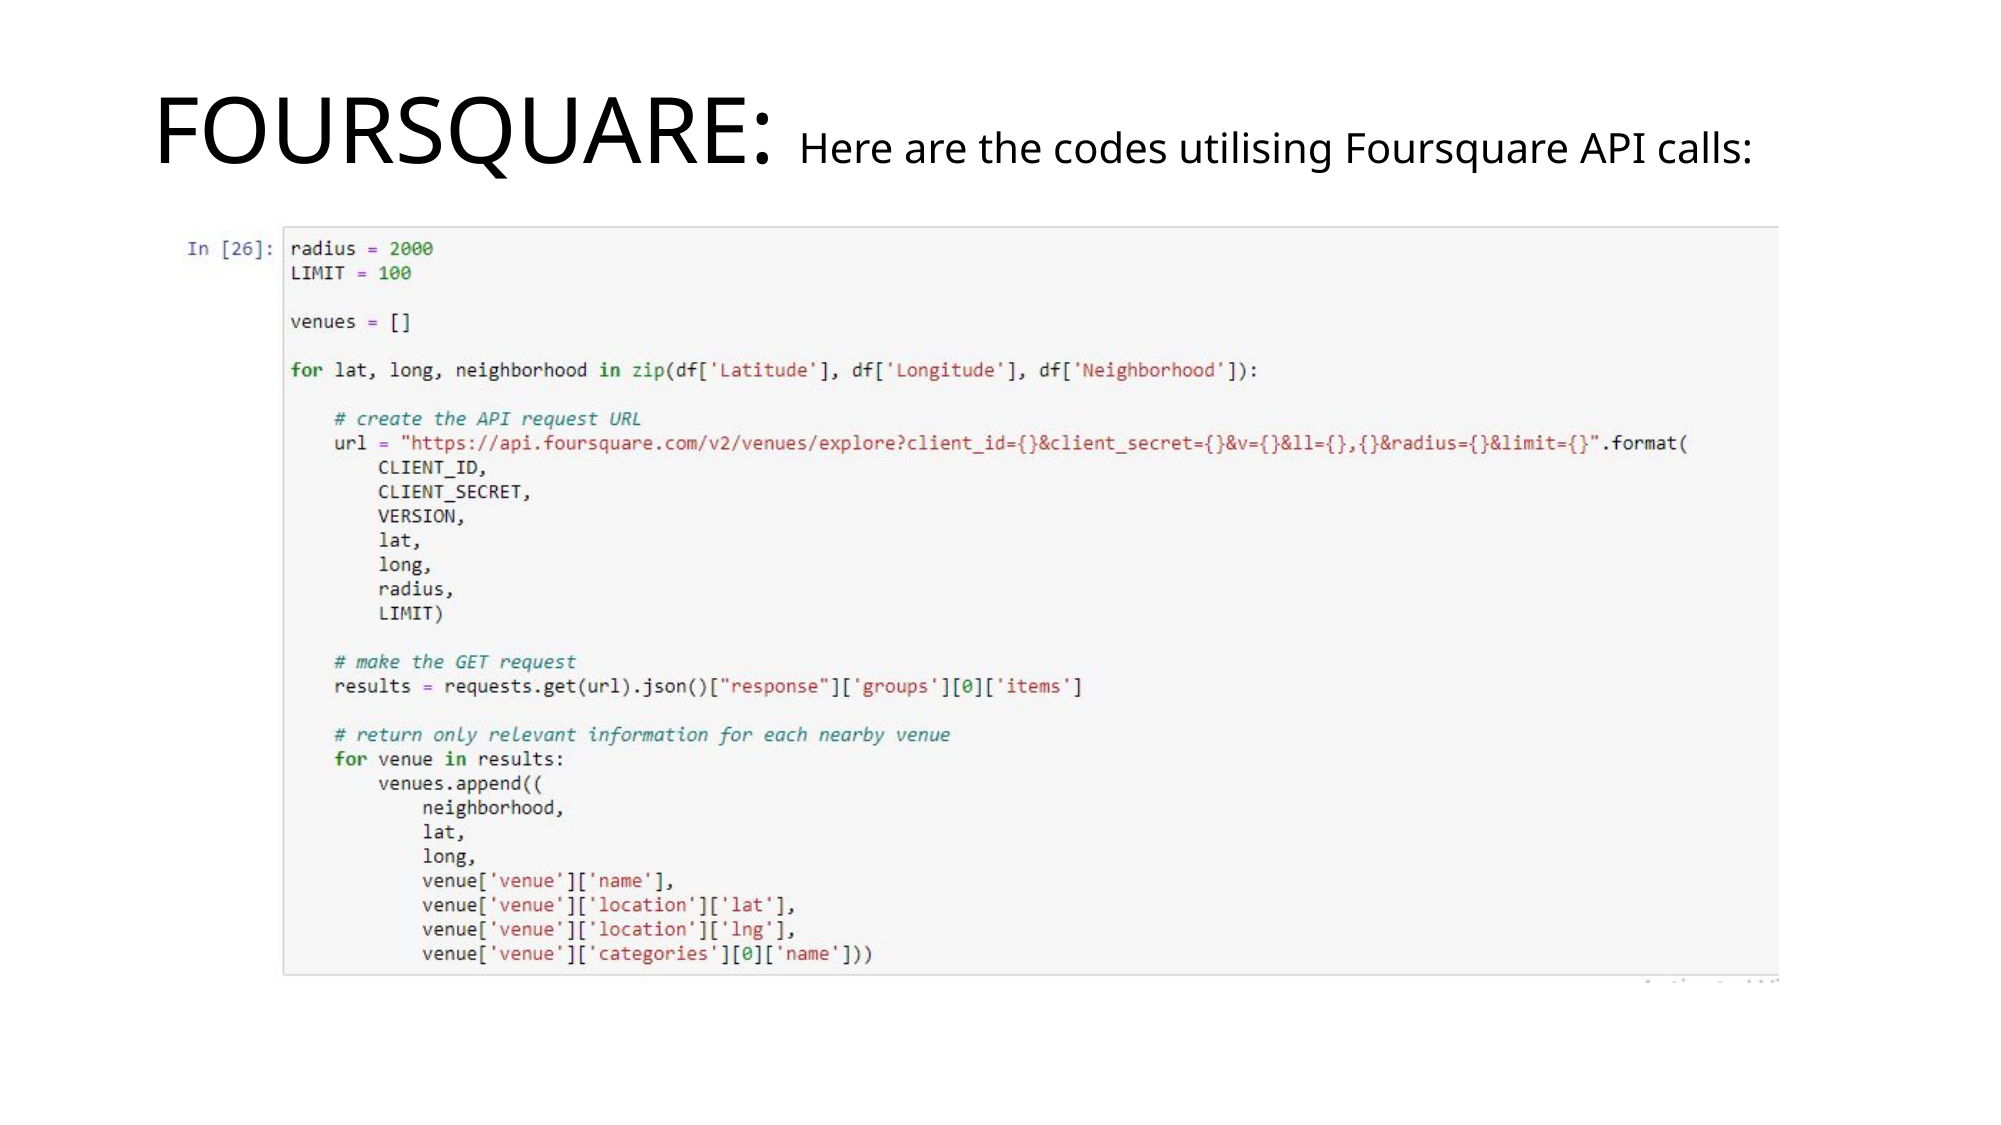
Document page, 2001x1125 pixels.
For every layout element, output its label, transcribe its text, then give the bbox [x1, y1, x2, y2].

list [137, 208, 1779, 983]
title FOURSQUARE: Here are the codes utilising Foursquare API calls: [137, 59, 1827, 209]
